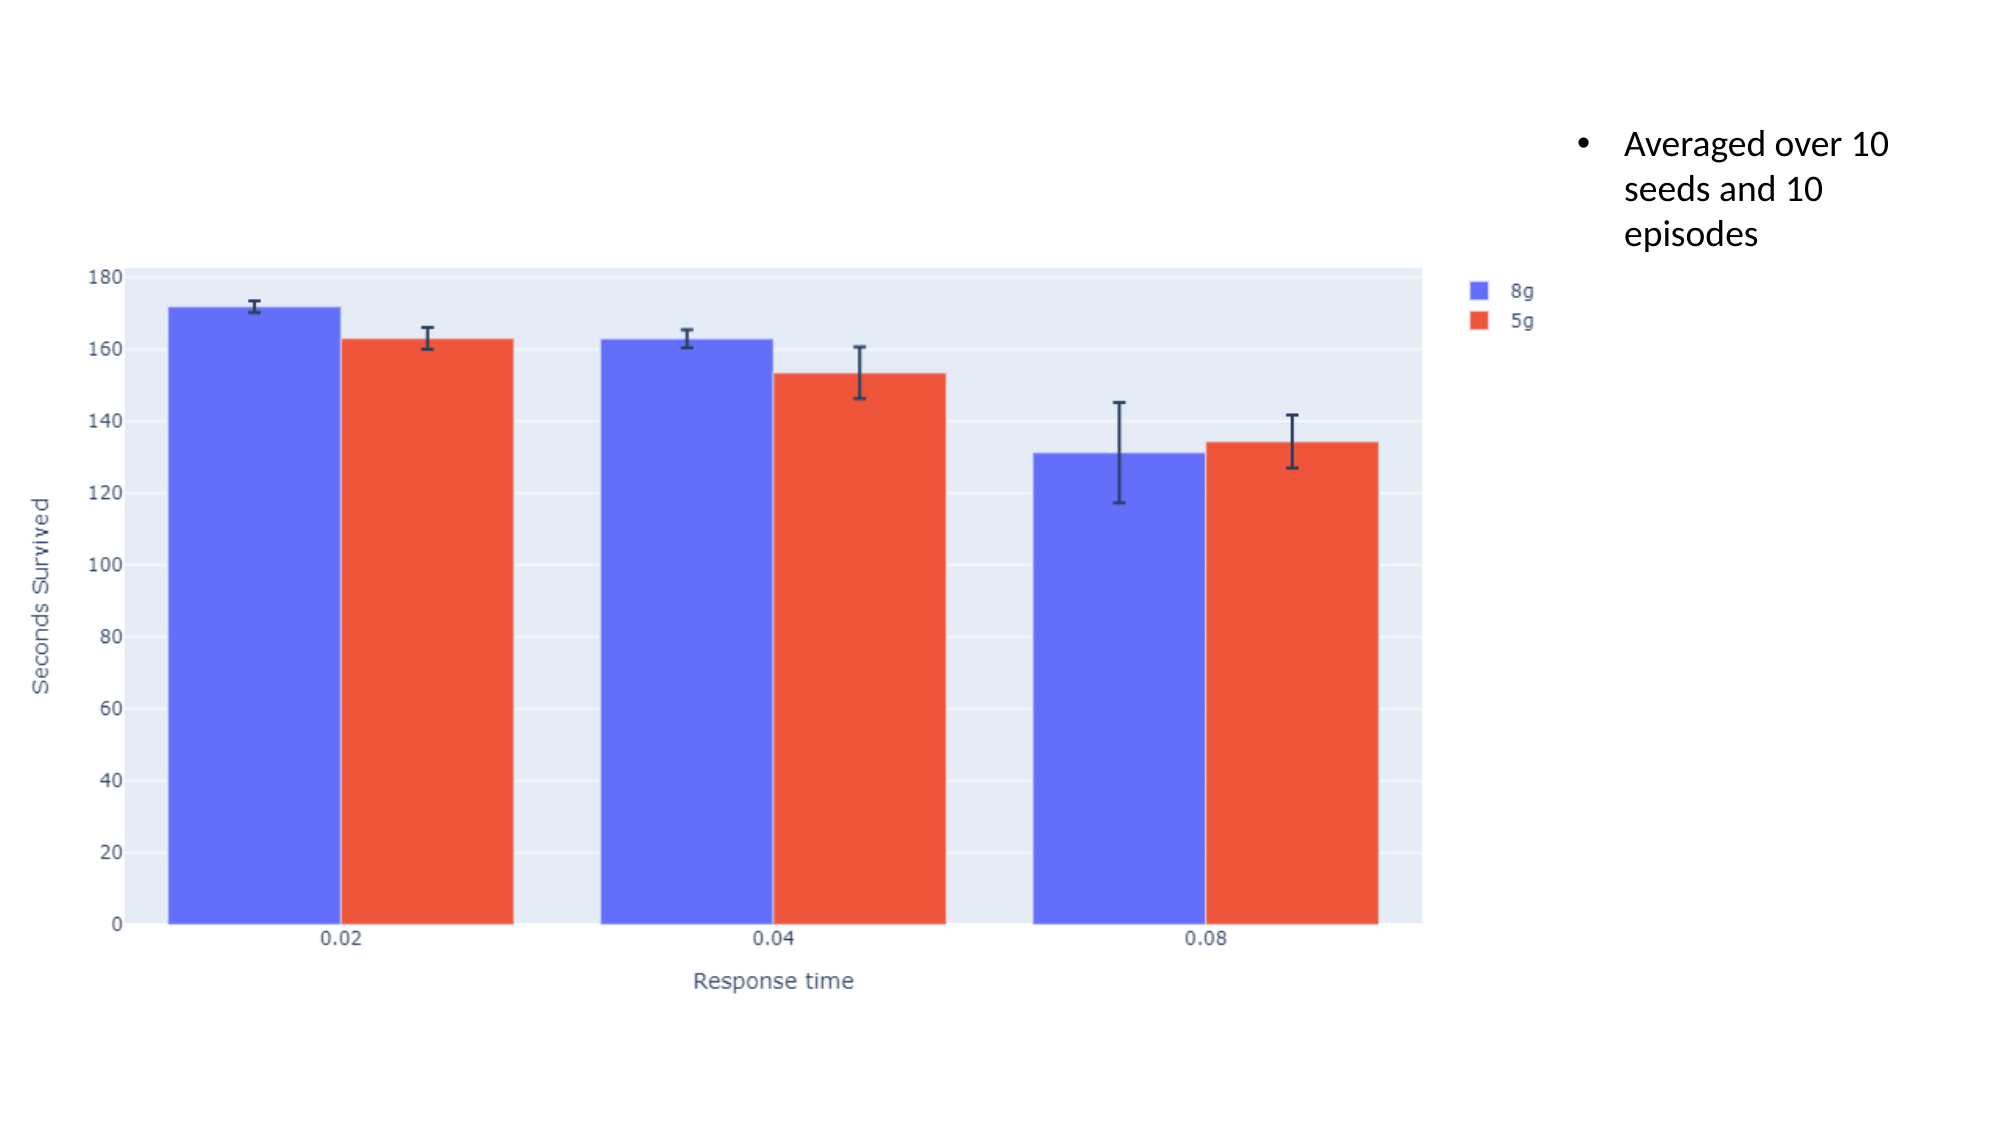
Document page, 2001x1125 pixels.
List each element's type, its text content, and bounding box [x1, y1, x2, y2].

picture [0, 112, 1563, 1050]
text_box Averaged over 10 seeds and 10 episodes [1563, 112, 1947, 352]
